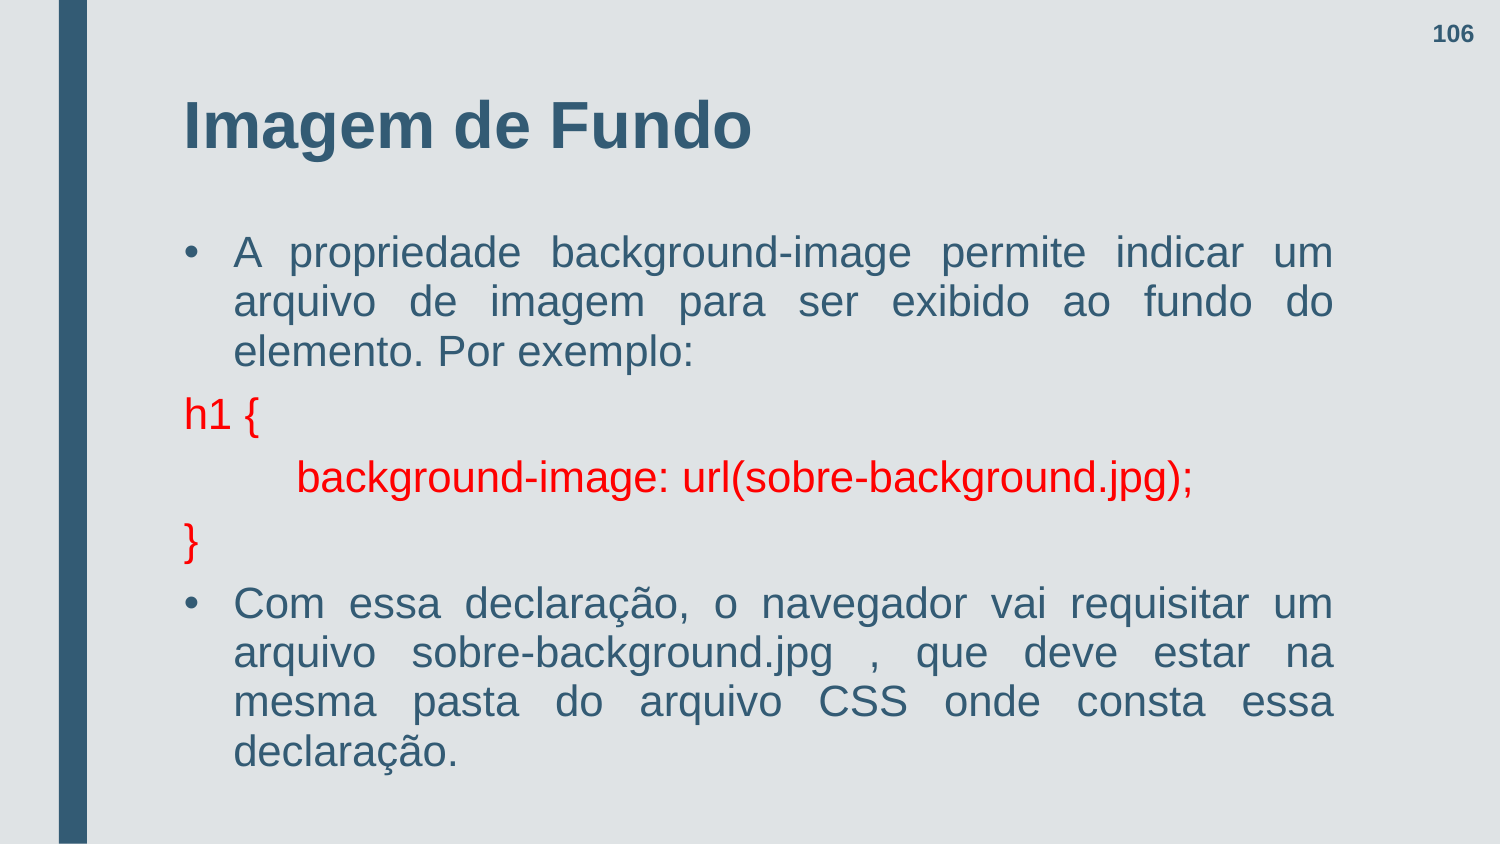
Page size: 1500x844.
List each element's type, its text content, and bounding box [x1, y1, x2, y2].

list A propriedade background-image permite indicar um arquivo de imagem para ser exibido ao fundo do elemento. Por exemplo: h1 { background-image: url(sobre-background.jpg); } Com essa declaração, o navegador vai requisitar um arquivo sobre-background.jpg , que deve estar na mesma pasta do arquivo CSS onde consta essa declaração. [168, 221, 1351, 788]
slide_number 106 [1293, 7, 1490, 58]
title Imagem de Fundo [168, 84, 1351, 210]
